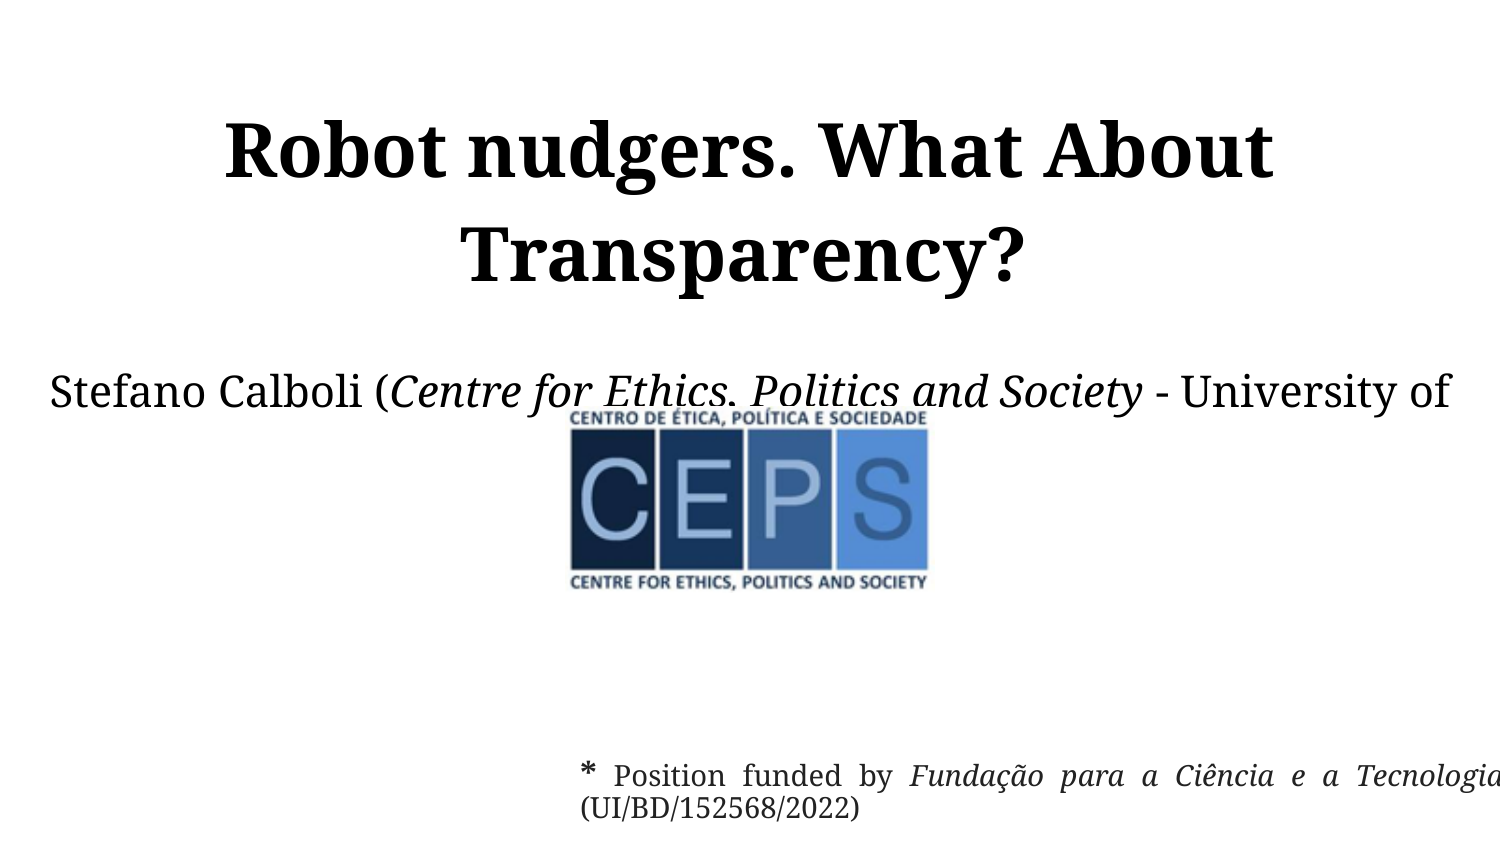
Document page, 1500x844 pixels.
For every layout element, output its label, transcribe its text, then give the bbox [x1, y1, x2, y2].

text_box * Position funded by Fundação para a Ciência e a Tecnologia (UI/BD/152568/2022) [565, 742, 1500, 840]
text_box Robot nudgers. What About Transparency? Stefano Calboli (Centre for Ethics, Politics and Society - University of Minho)* [0, 74, 1500, 332]
picture [564, 405, 935, 593]
